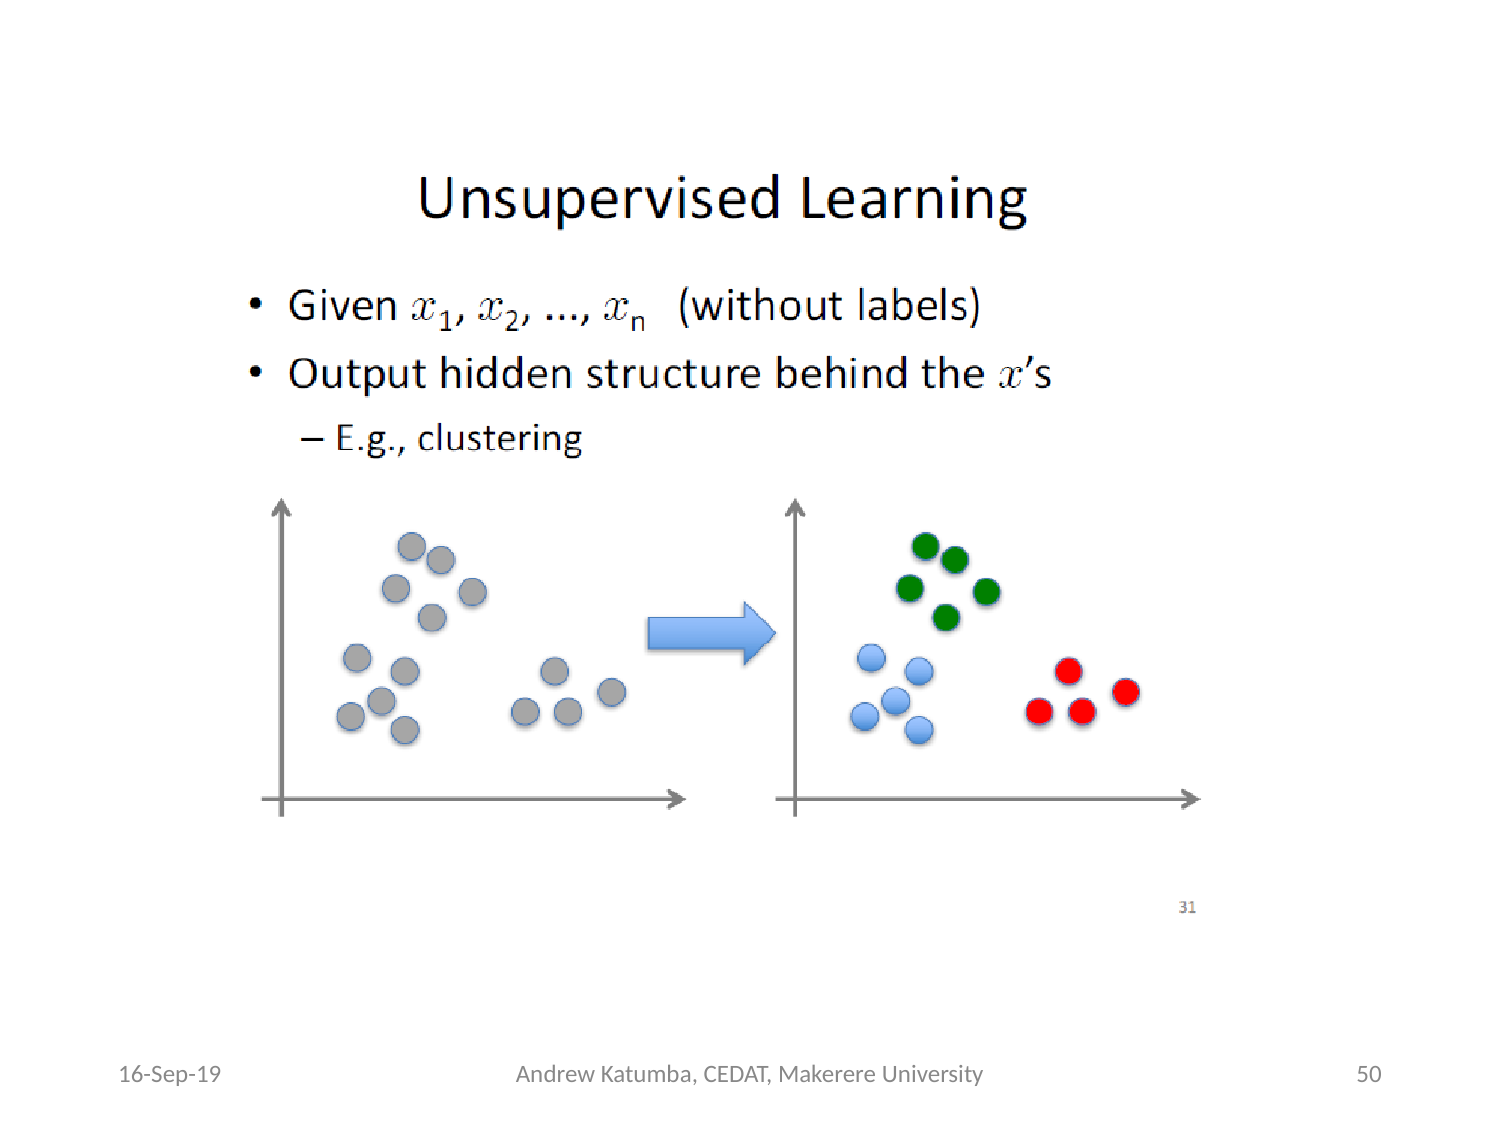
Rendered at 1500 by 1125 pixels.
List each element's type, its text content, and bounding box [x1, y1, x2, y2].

slide_number 16-Sep-19 [103, 1042, 441, 1103]
slide_number ‹#› [1059, 1042, 1397, 1103]
picture [181, 140, 1258, 940]
footer Andrew Katumba, CEDAT, Makerere University [496, 1042, 1004, 1103]
